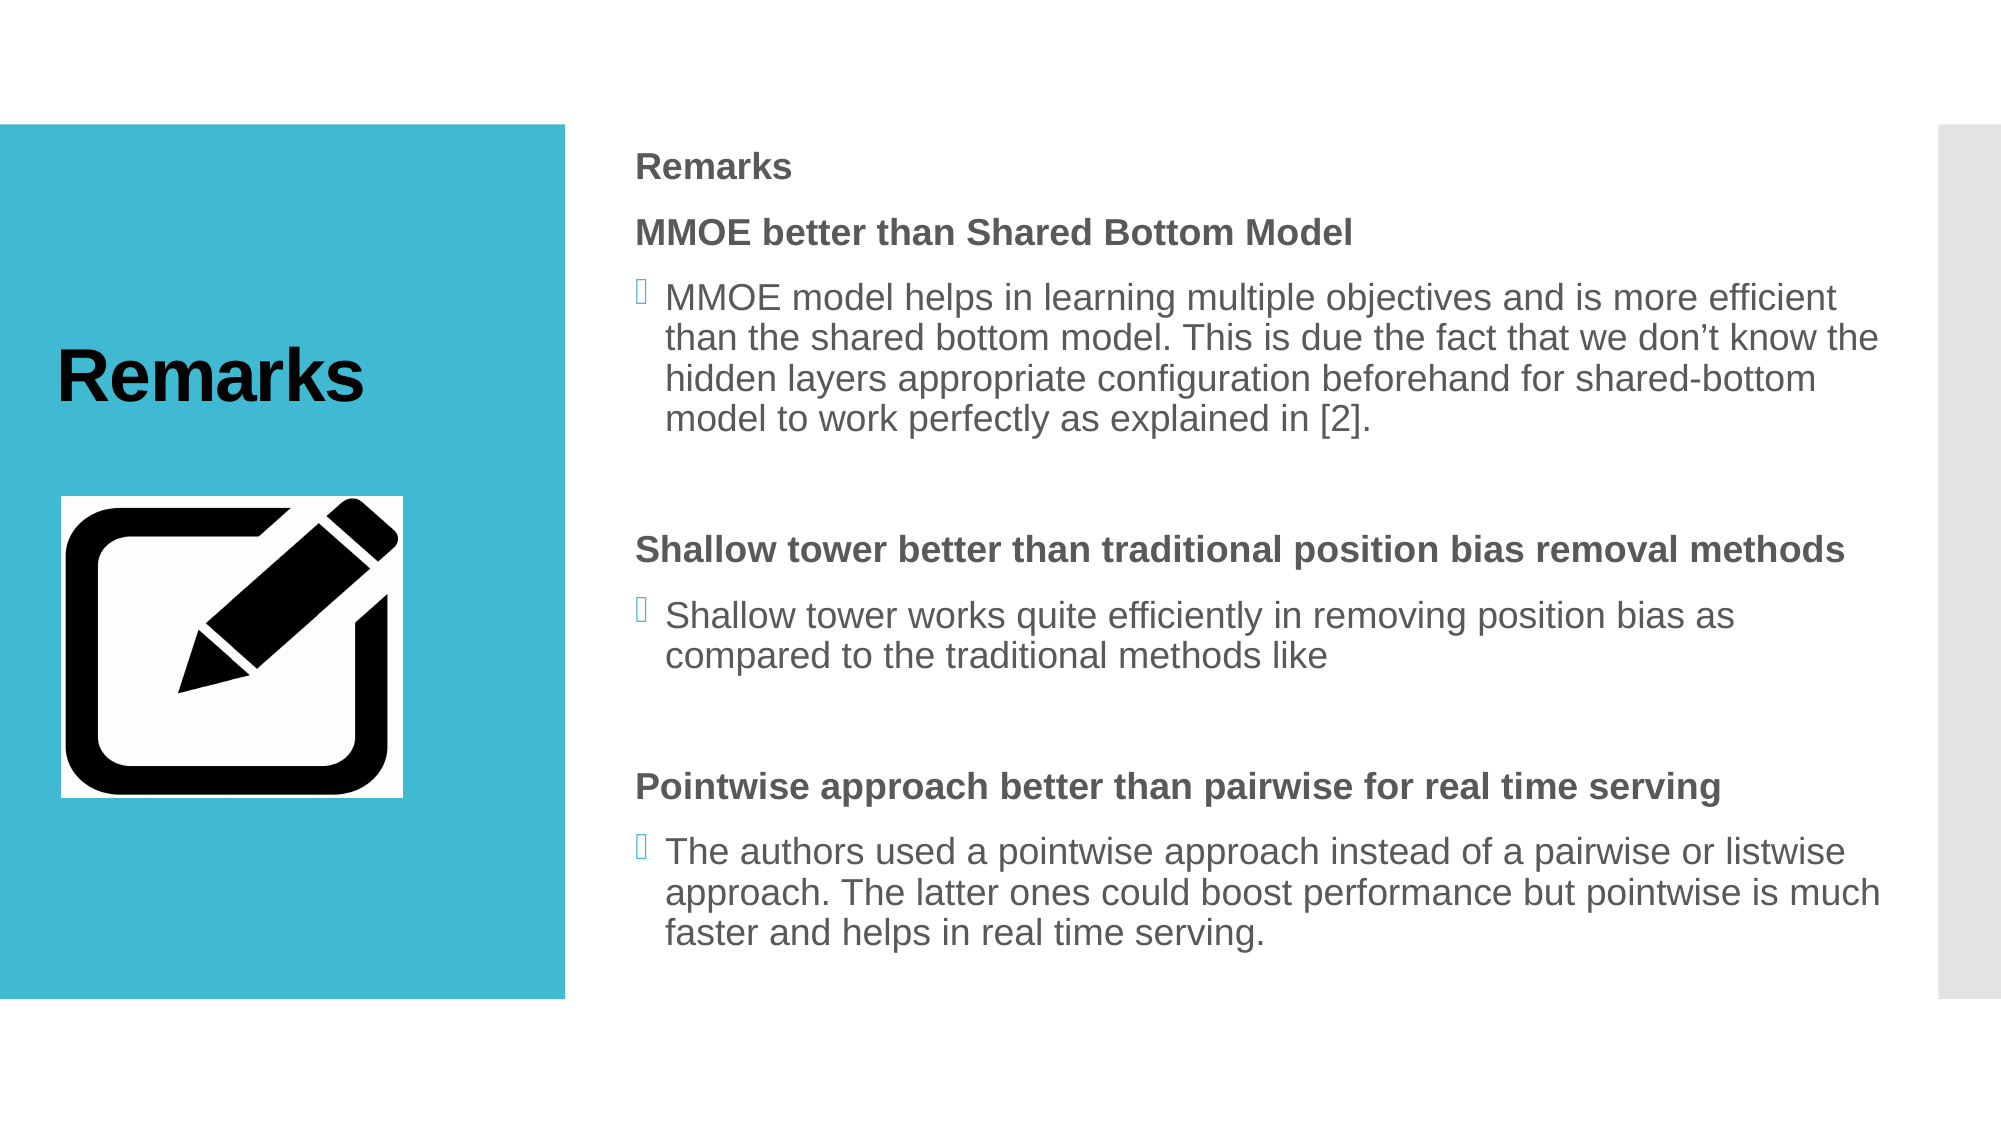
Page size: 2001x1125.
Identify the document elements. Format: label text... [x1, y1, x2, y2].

title Remarks [41, 184, 525, 940]
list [60, 495, 403, 799]
text_box [620, 67, 1908, 293]
text_box Remarks MMOE better than Shared Bottom Model MMOE model helps in learning multiple objectives and is more efficient than the shared bottom model. This is due the fact that we don’t know the hidden layers appropriate configuration beforehand for shared-bottom model to work perfectly as explained in [2]. Shallow tower better than traditional position bias removal methods Shallow tower works quite efficiently in removing position bias as compared to the traditional methods like Pointwise approach better than pairwise for real time serving The authors used a pointwise approach instead of a pairwise or listwise approach. The latter ones could boost performance but pointwise is much faster and helps in real time serving. [620, 293, 1908, 873]
